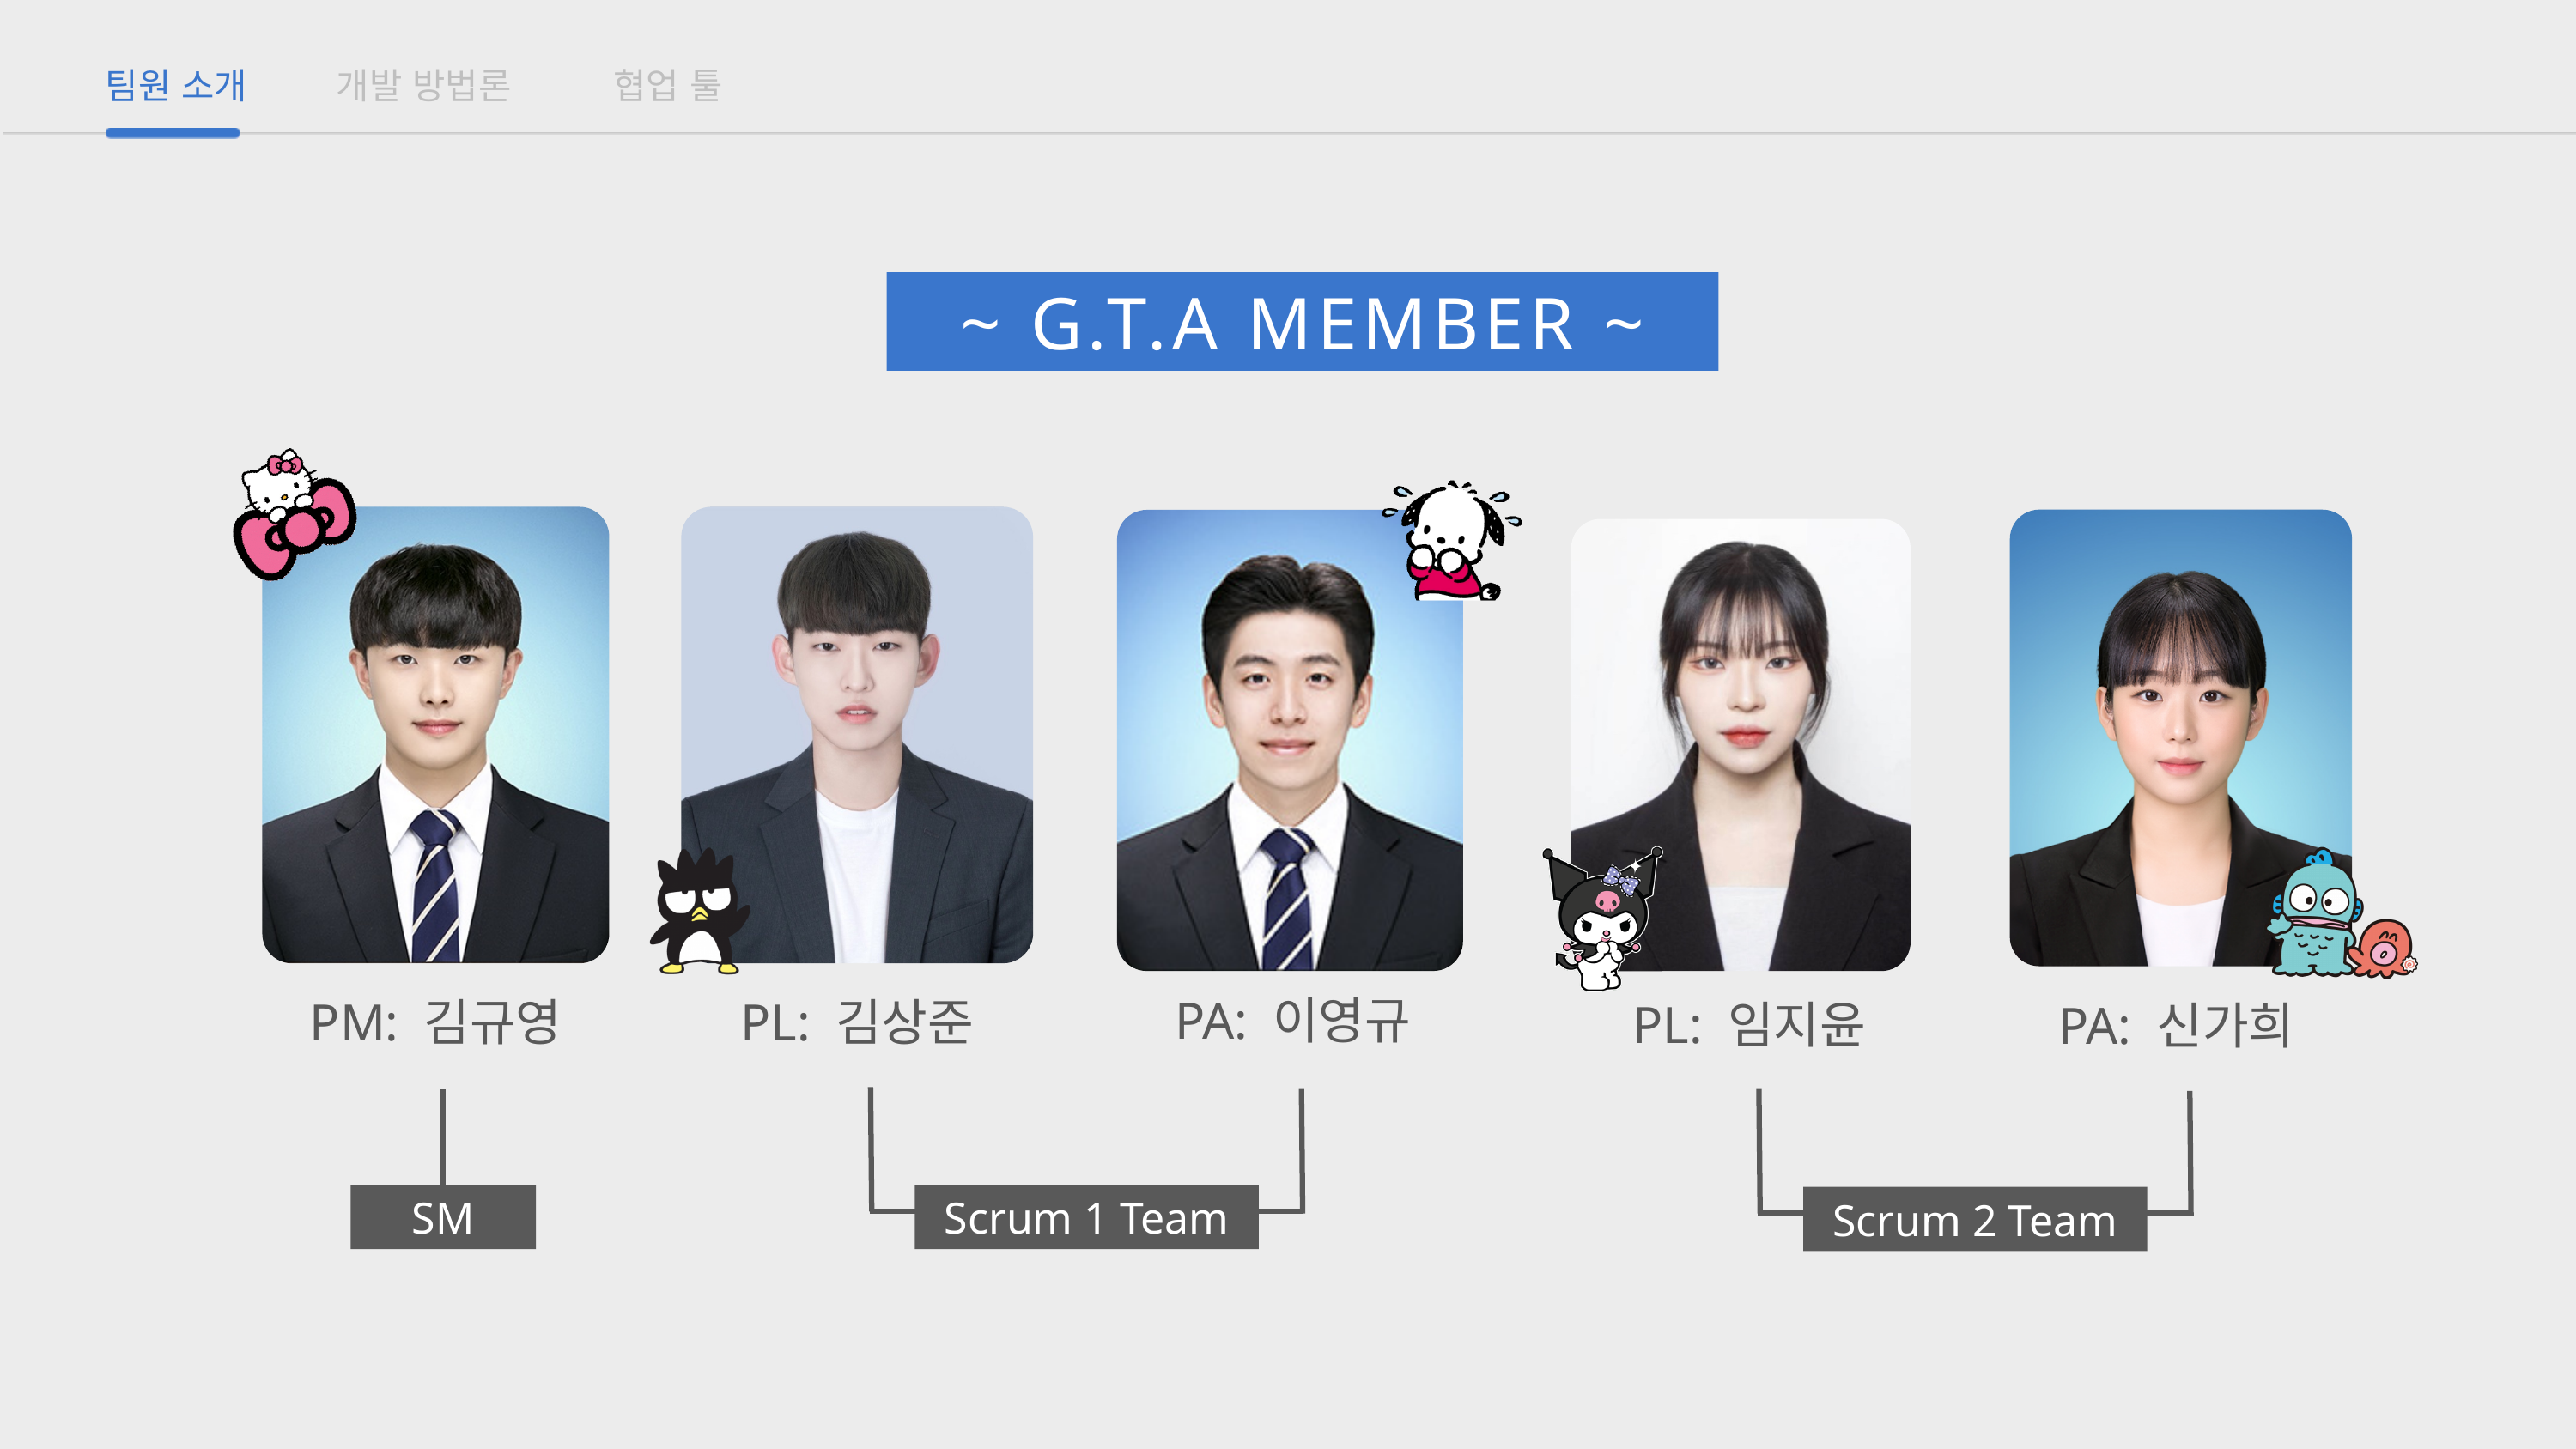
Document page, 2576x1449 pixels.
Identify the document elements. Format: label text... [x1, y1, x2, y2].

text_box Scrum 2 Team [1803, 1186, 2148, 1212]
text_box PA: 이영규 [1091, 983, 1494, 1056]
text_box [105, 128, 240, 139]
picture [2009, 509, 2449, 980]
picture [1541, 518, 1911, 993]
picture [617, 506, 1034, 993]
text_box Scrum 2 Team [1803, 1220, 2148, 1252]
picture [203, 421, 610, 964]
text_box PM: 김규영 [234, 984, 637, 1058]
picture [1116, 473, 1535, 972]
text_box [244, 132, 2576, 136]
text_box 협업 툴 [556, 57, 781, 112]
text_box 개발 방법론 [312, 57, 537, 112]
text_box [3, 132, 100, 136]
text_box Scrum 1 Team [914, 1185, 1259, 1210]
text_box ~ G.T.A MEMBER ~ [886, 272, 1719, 371]
text_box Scrum 1 Team [914, 1219, 1259, 1250]
text_box PL: 김상준 [655, 984, 1059, 1058]
text_box SM [350, 1185, 537, 1250]
text_box 팀원 소개 [64, 57, 289, 112]
text_box PL: 임지윤 [1547, 986, 1951, 1060]
text_box PA: 신가희 [1975, 987, 2379, 1061]
